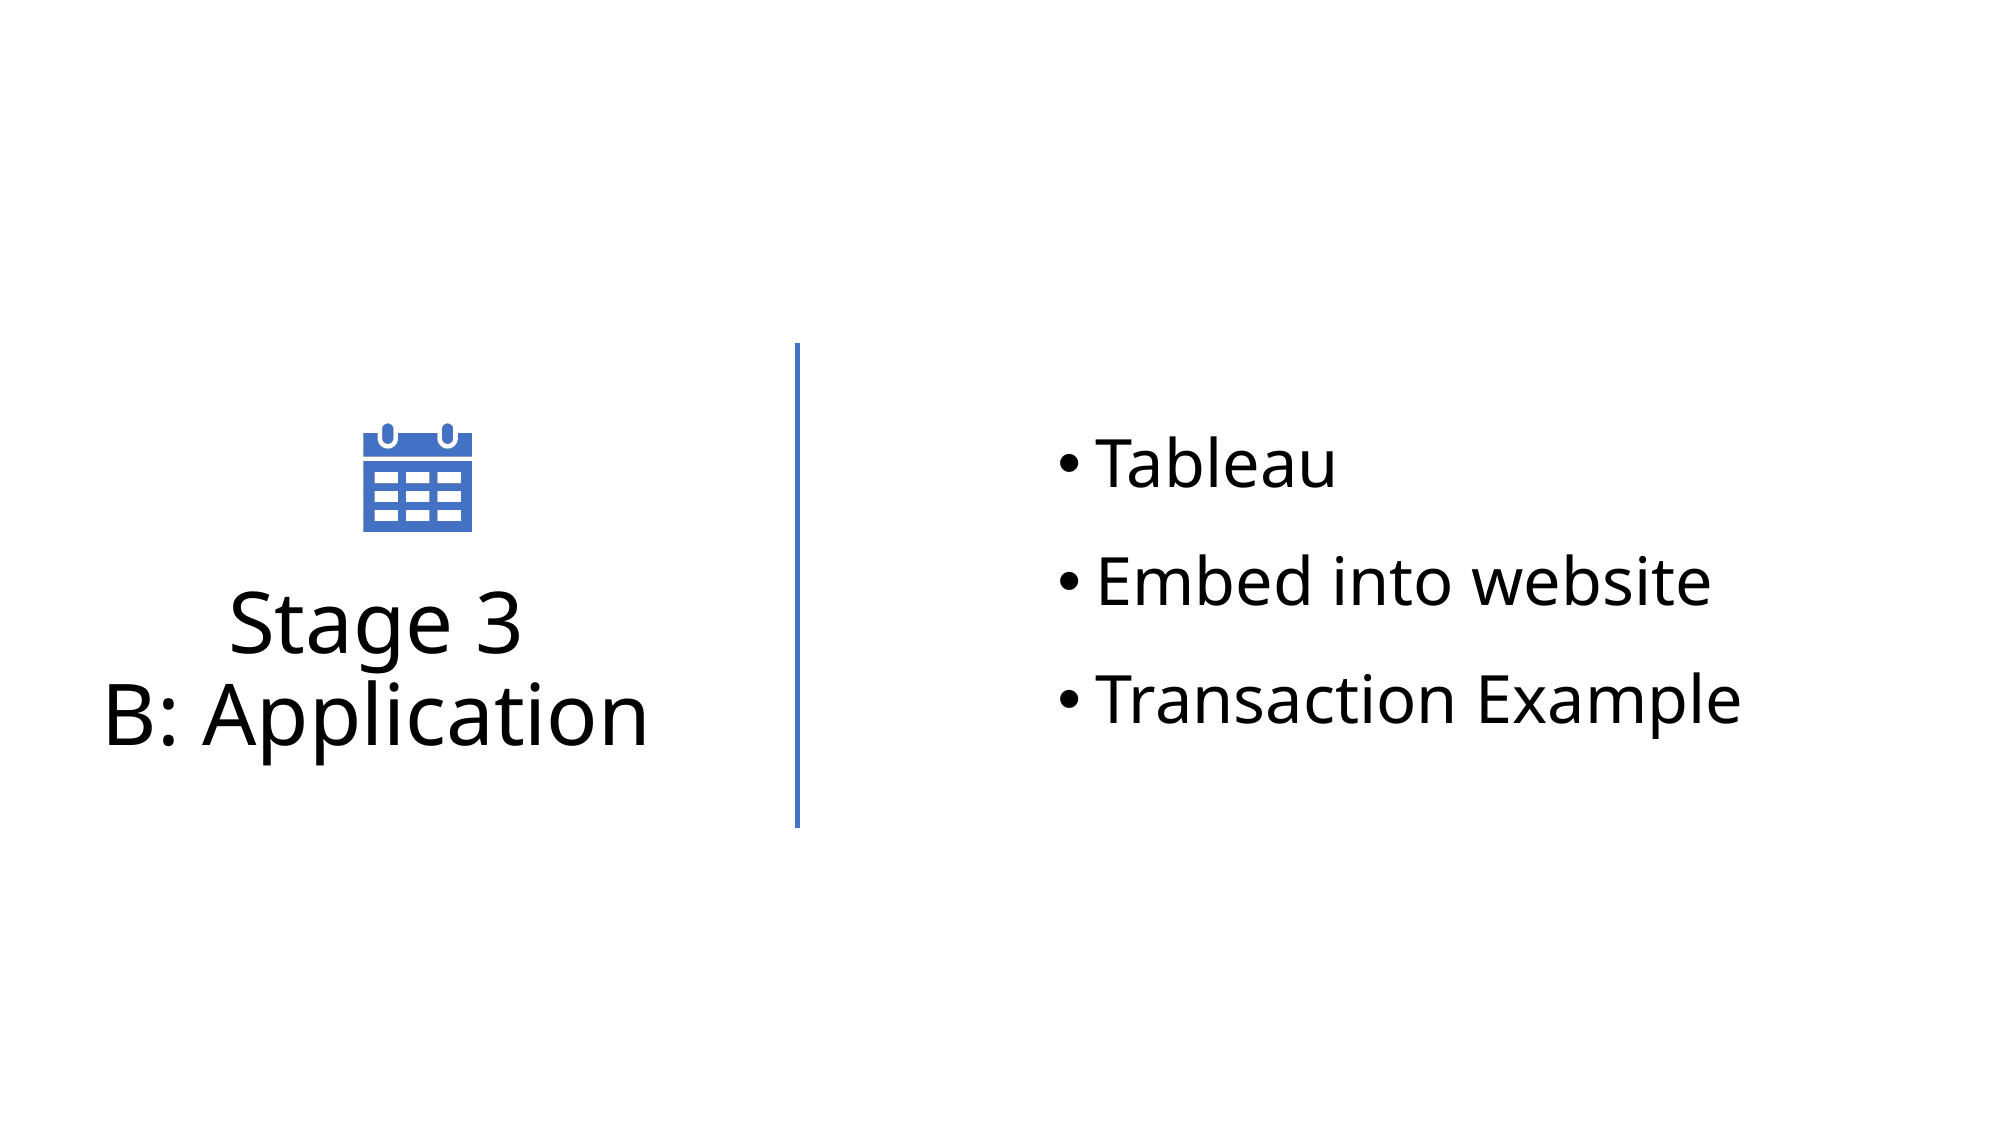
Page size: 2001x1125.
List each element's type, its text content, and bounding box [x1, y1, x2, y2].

text_box Stage 3 B: Application [72, 571, 680, 850]
text_box Tableau Embed into website Transaction Example [1042, 129, 2000, 1038]
picture [342, 402, 493, 553]
